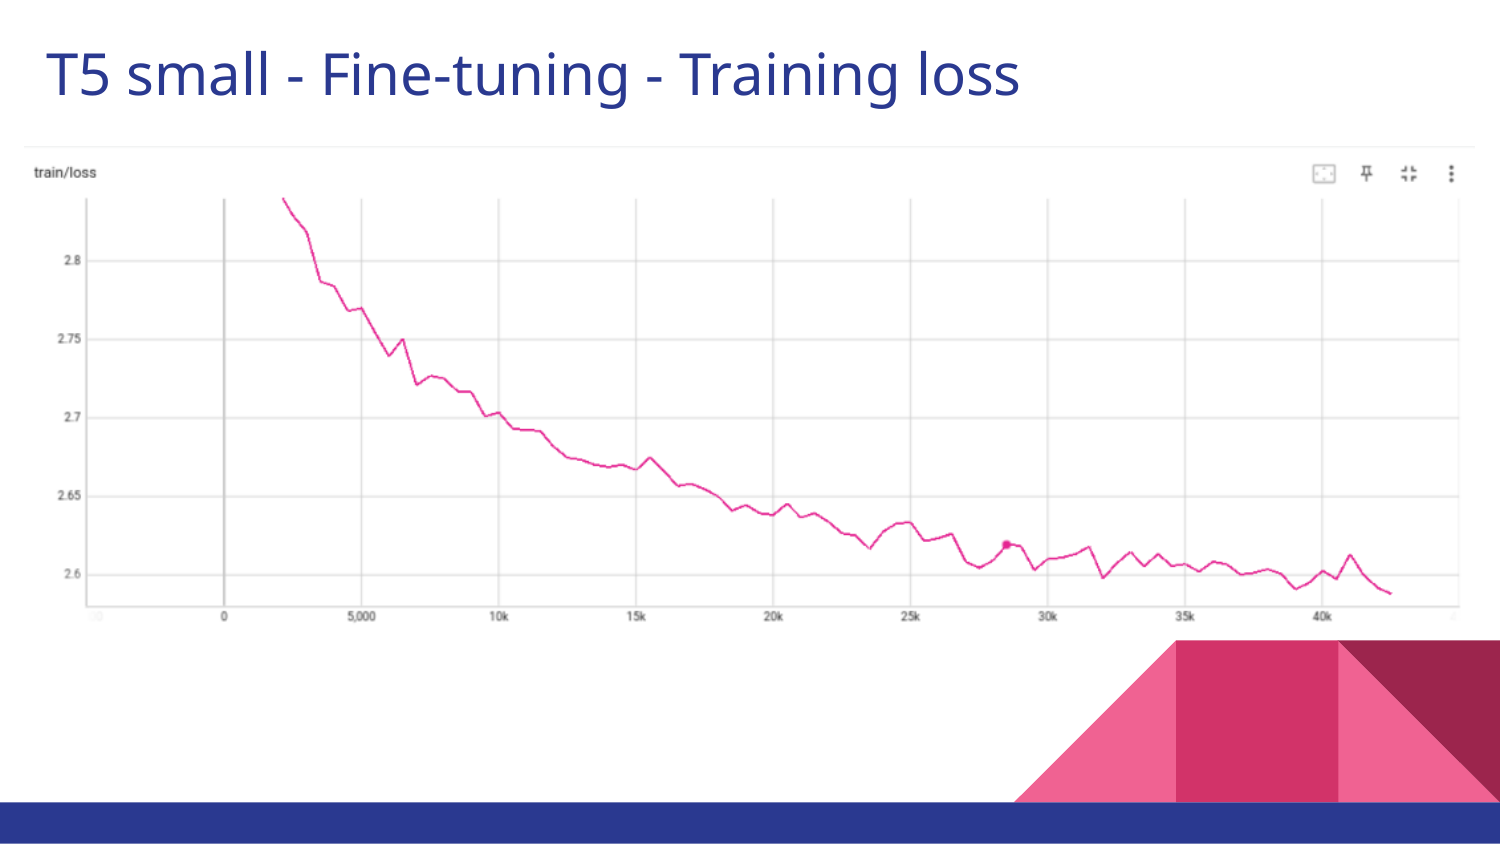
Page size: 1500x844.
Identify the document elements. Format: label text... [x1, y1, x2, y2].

picture [24, 146, 1476, 635]
title T5 small - Fine-tuning - Training loss [31, 21, 1430, 122]
